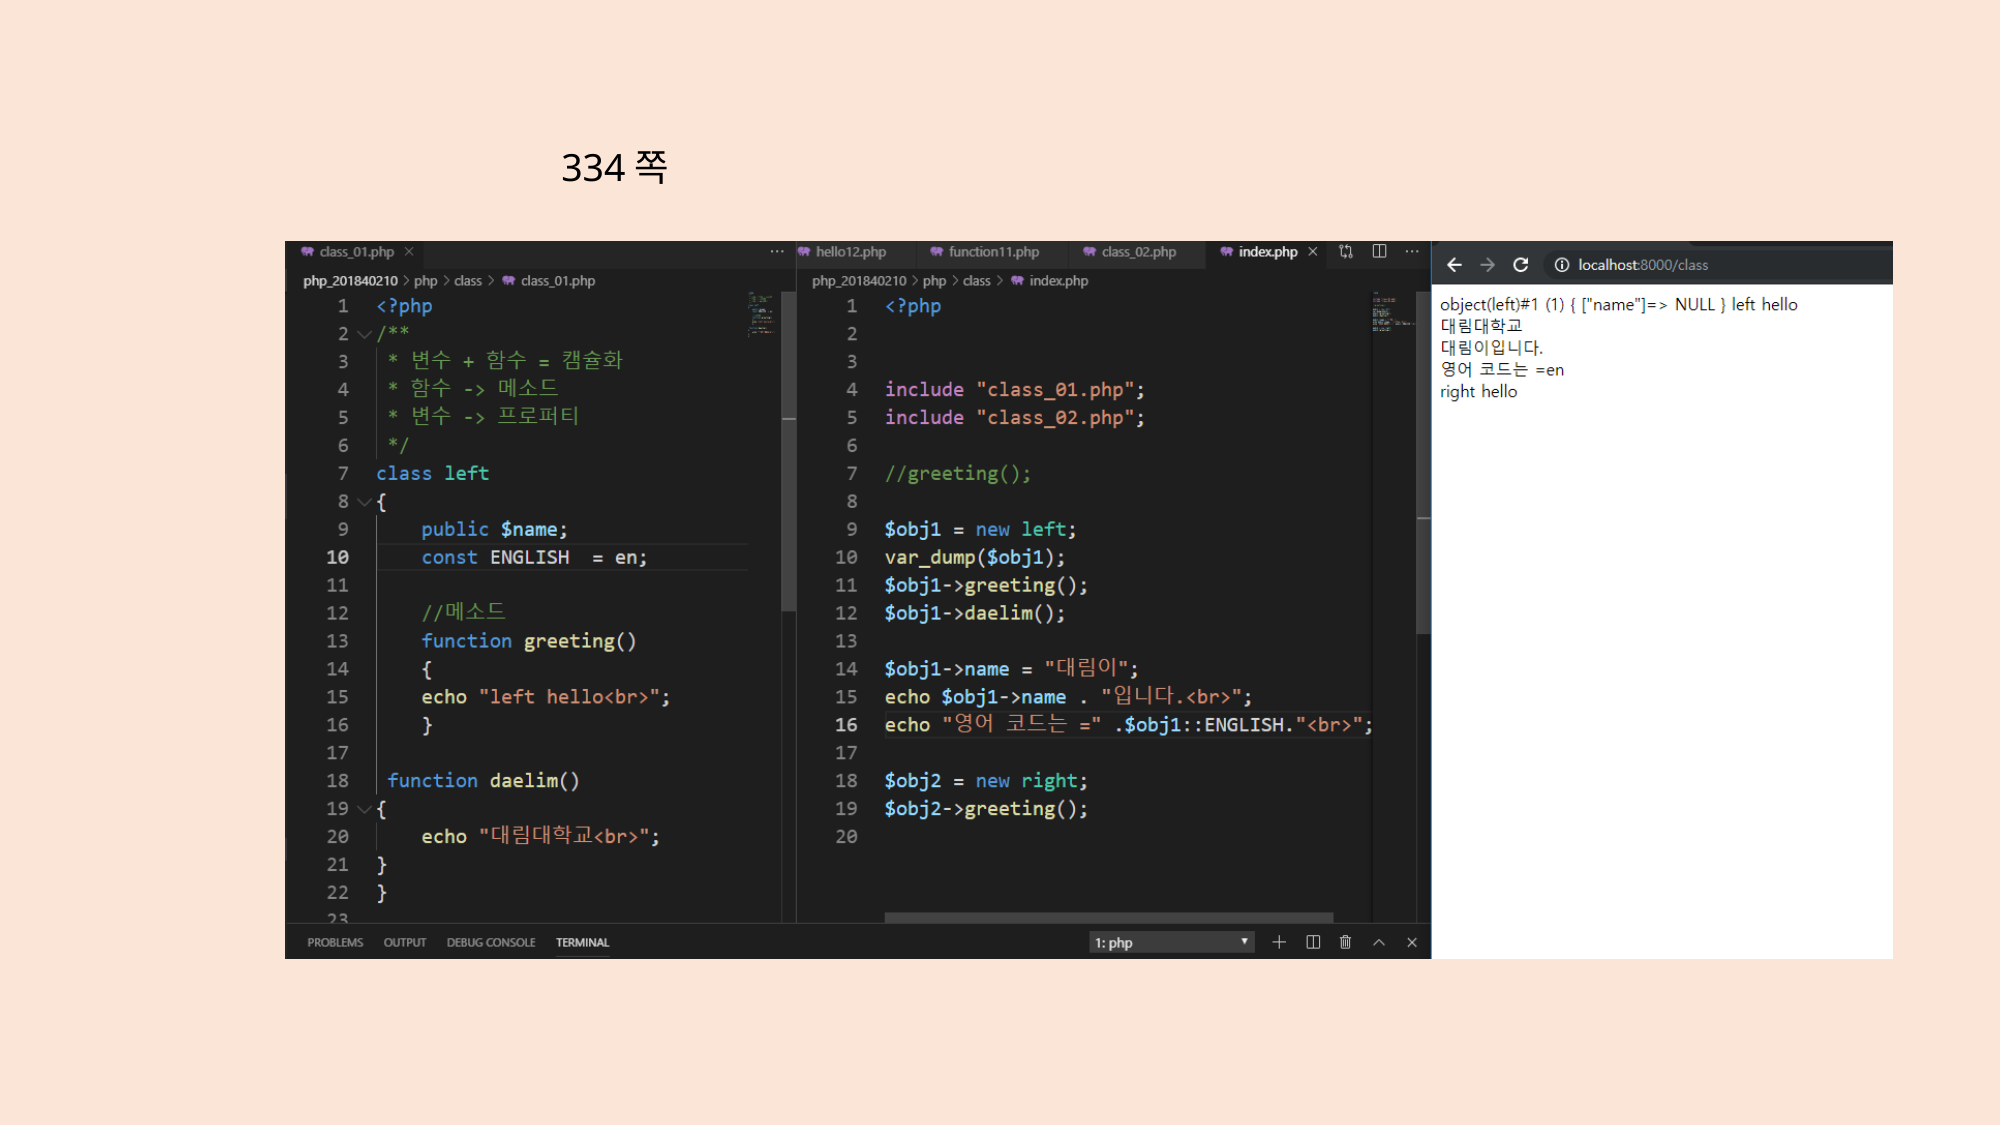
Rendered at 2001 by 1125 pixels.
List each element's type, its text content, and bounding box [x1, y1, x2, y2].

text_box 334쪽 [546, 136, 1075, 196]
picture [285, 241, 1893, 959]
